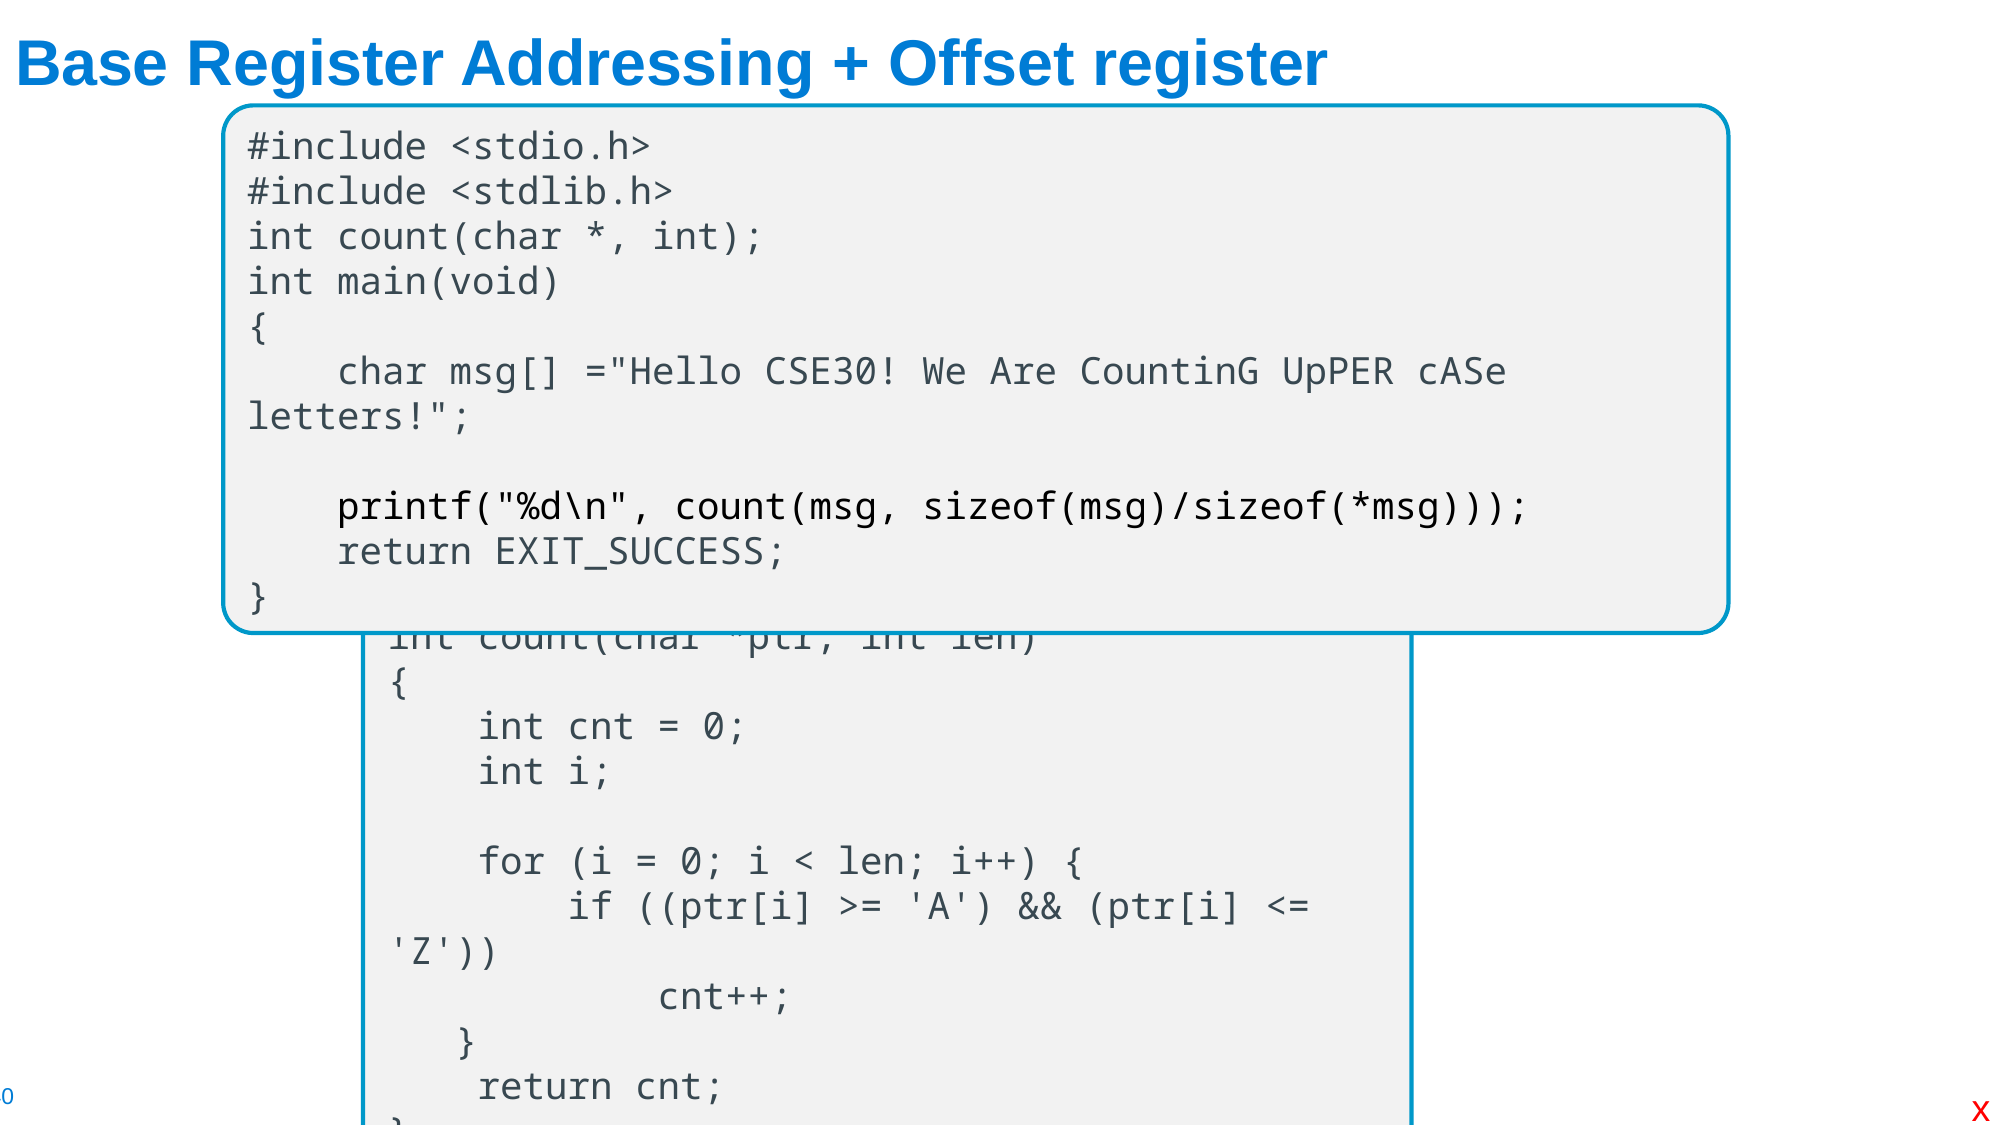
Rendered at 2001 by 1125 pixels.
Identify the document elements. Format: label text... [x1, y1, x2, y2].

text_box int count(char *ptr, int len) { int cnt = 0; int i; for (i = 0; i < len; i++) { if ((ptr[i] >= 'A') && (ptr[i] <= 'Z')) cnt++; } return cnt; } [362, 634, 1412, 1125]
text_box x [1956, 1076, 2000, 1125]
text_box #include <stdio.h> #include <stdlib.h> int count(char *, int); int main(void) { char msg[] ="Hello CSE30! We Are CountinG UpPER cASe letters!"; printf("%d\n", count(msg, sizeof(msg)/sizeof(*msg))); return EXIT_SUCCESS; } [223, 105, 1729, 634]
title Base Register Addressing + Offset register [0, 34, 1608, 107]
